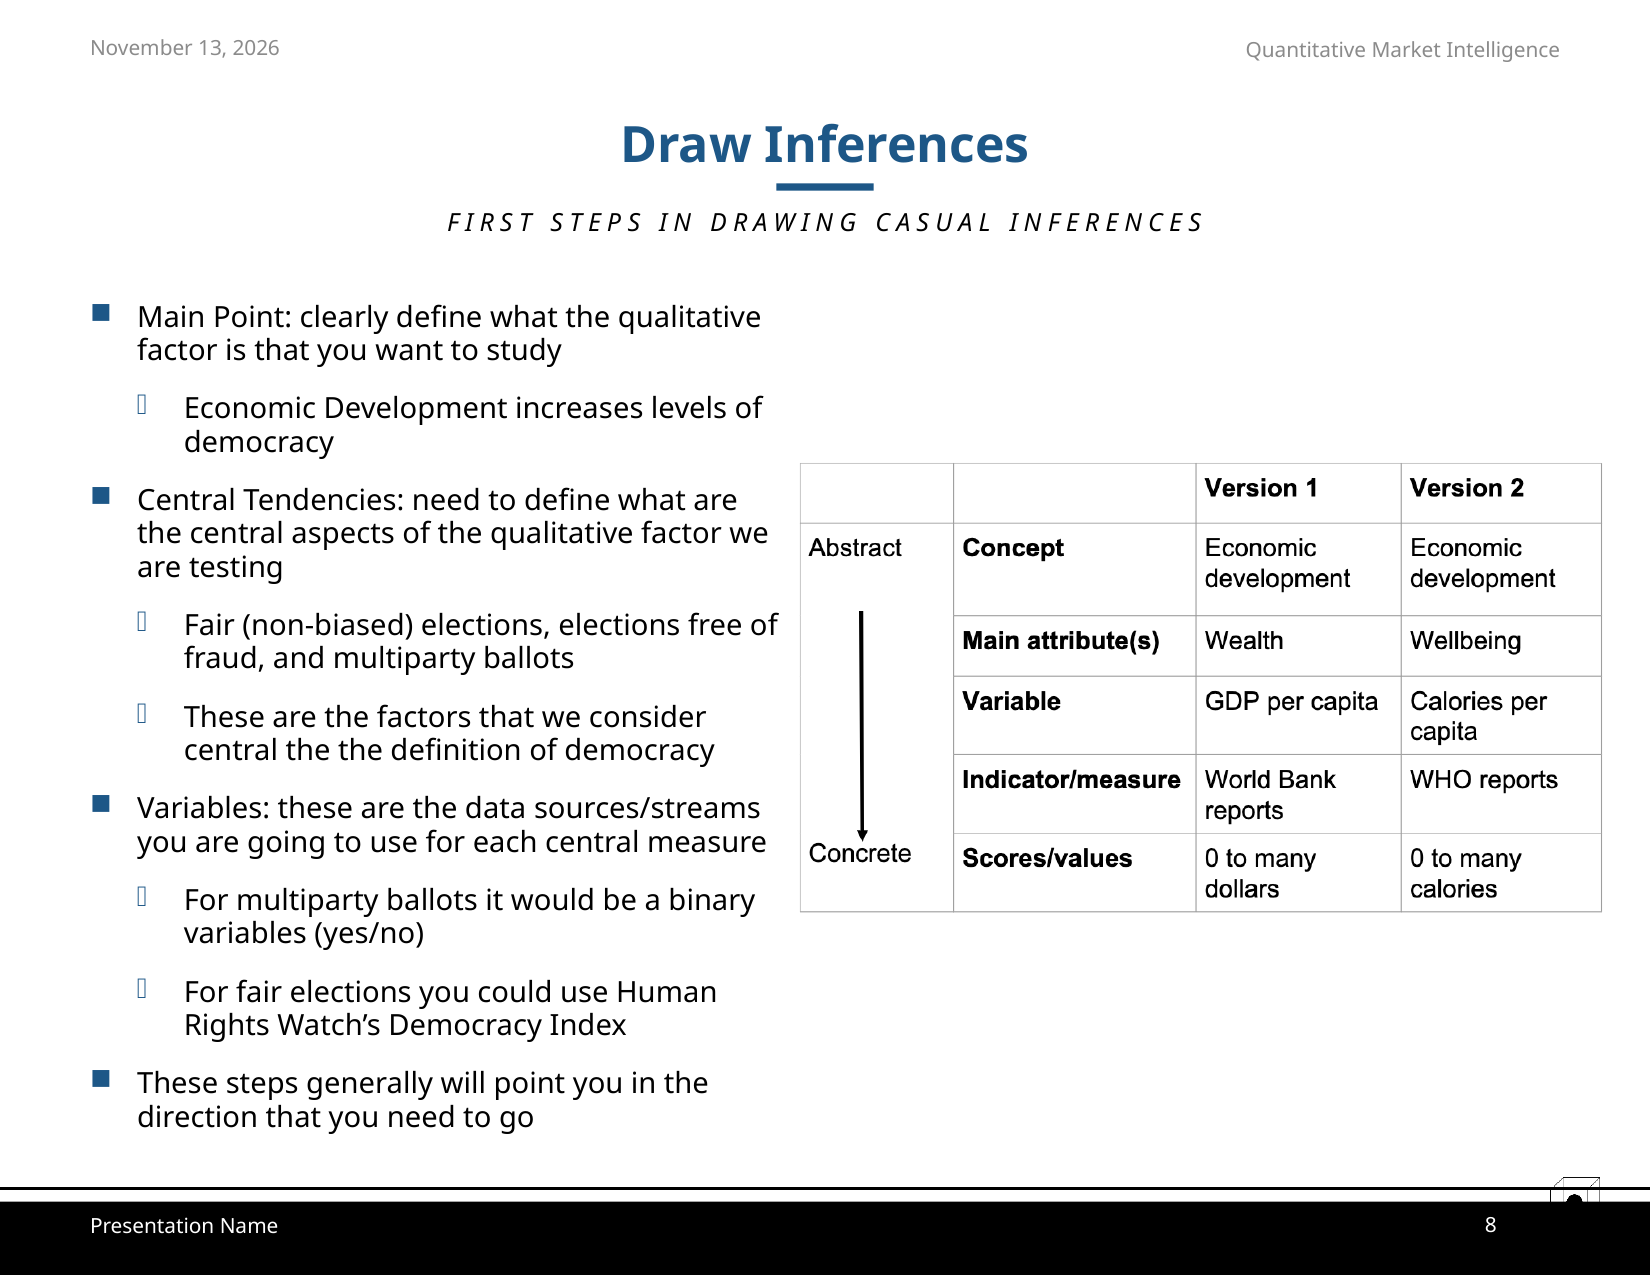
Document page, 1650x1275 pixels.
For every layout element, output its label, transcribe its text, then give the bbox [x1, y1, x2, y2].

list FIRST STEPS IN DRAWING CASUAL INFERENCES [75, 190, 1575, 257]
picture [1525, 1152, 1625, 1251]
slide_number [75, 26, 447, 71]
title Draw Inferences [75, 103, 1575, 190]
picture [796, 459, 1605, 914]
slide_number 8 [1140, 1209, 1512, 1242]
list Main Point: clearly define what the qualitative factor is that you want to study Economic Development increases levels of democracy Central Tendencies: need to define what are the central aspects of the qualitative factor we are testing Fair (non-biased) elections, elections free of fraud, and multiparty ballots These are the factors that we consider central the the definition of democracy Variables: these are the data sources/streams you are going to use for each central measure For multiparty ballots it would be a binary variables (yes/no) For fair elections you could use Human Rights Watch’s Democracy Index These steps generally will point you in the direction that you need to go [75, 293, 801, 1166]
